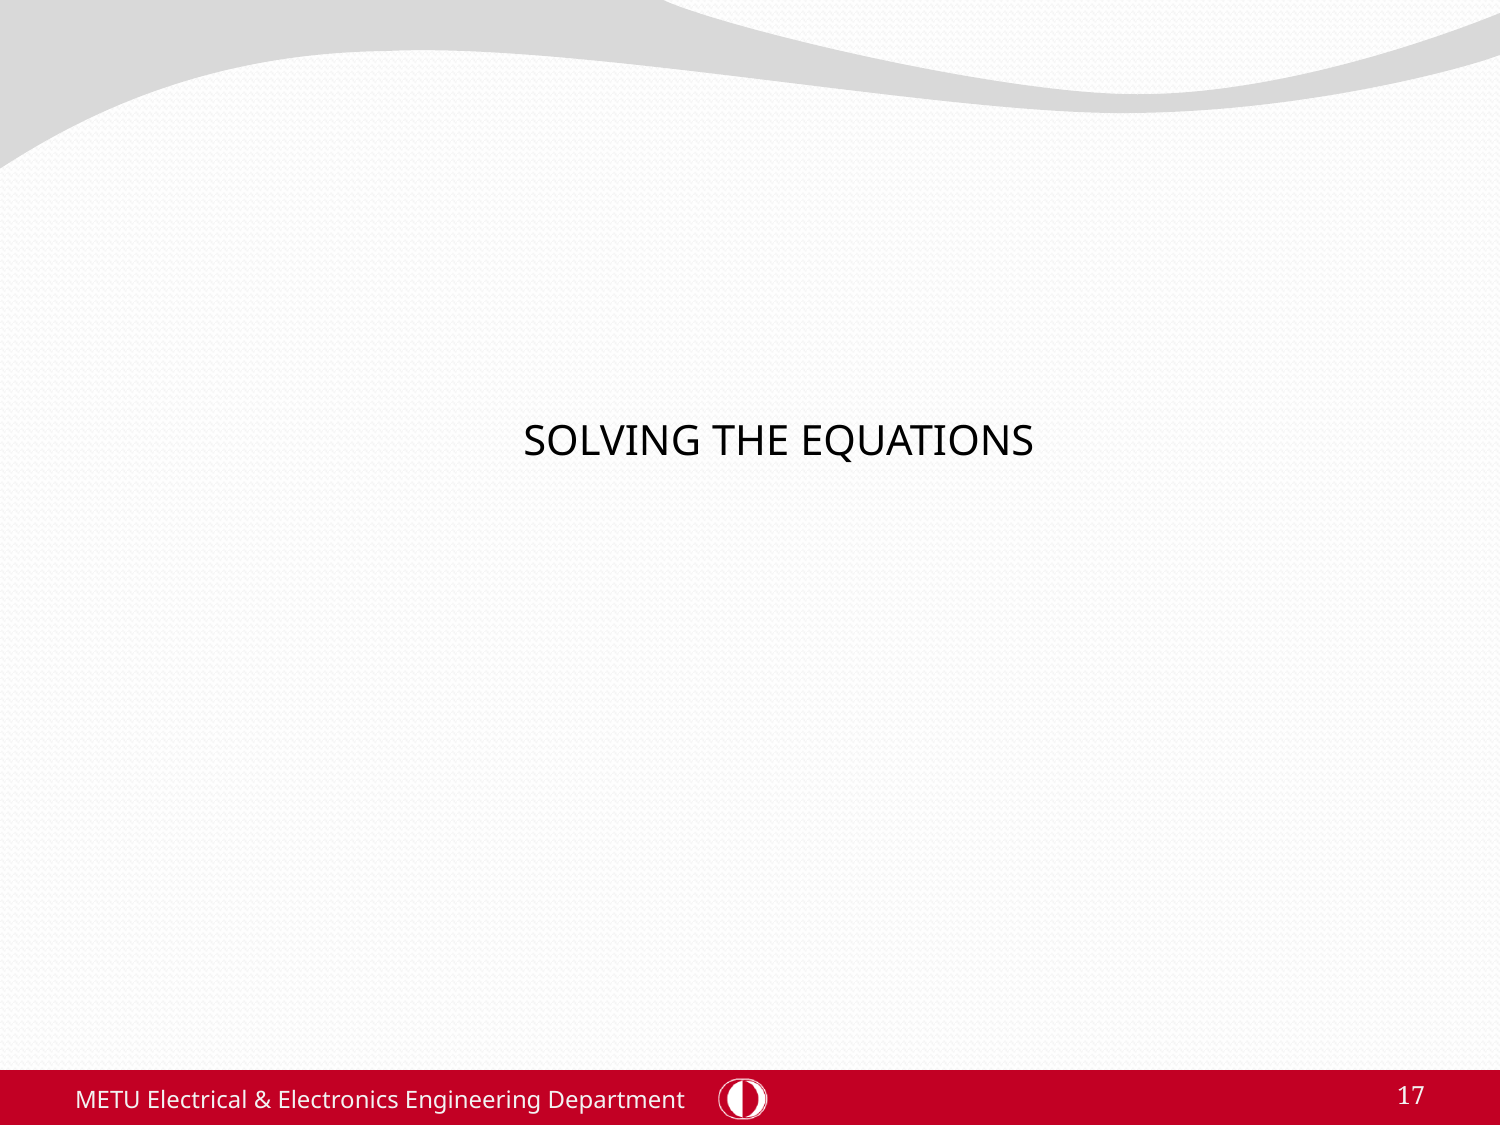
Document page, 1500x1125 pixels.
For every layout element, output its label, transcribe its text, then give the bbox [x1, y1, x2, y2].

list SOLVING THE EQUATIONS [508, 405, 1500, 1125]
slide_number METU Electrical & Electronics Engineering Department [75, 1070, 732, 1114]
slide_number 17 [1330, 1070, 1425, 1114]
